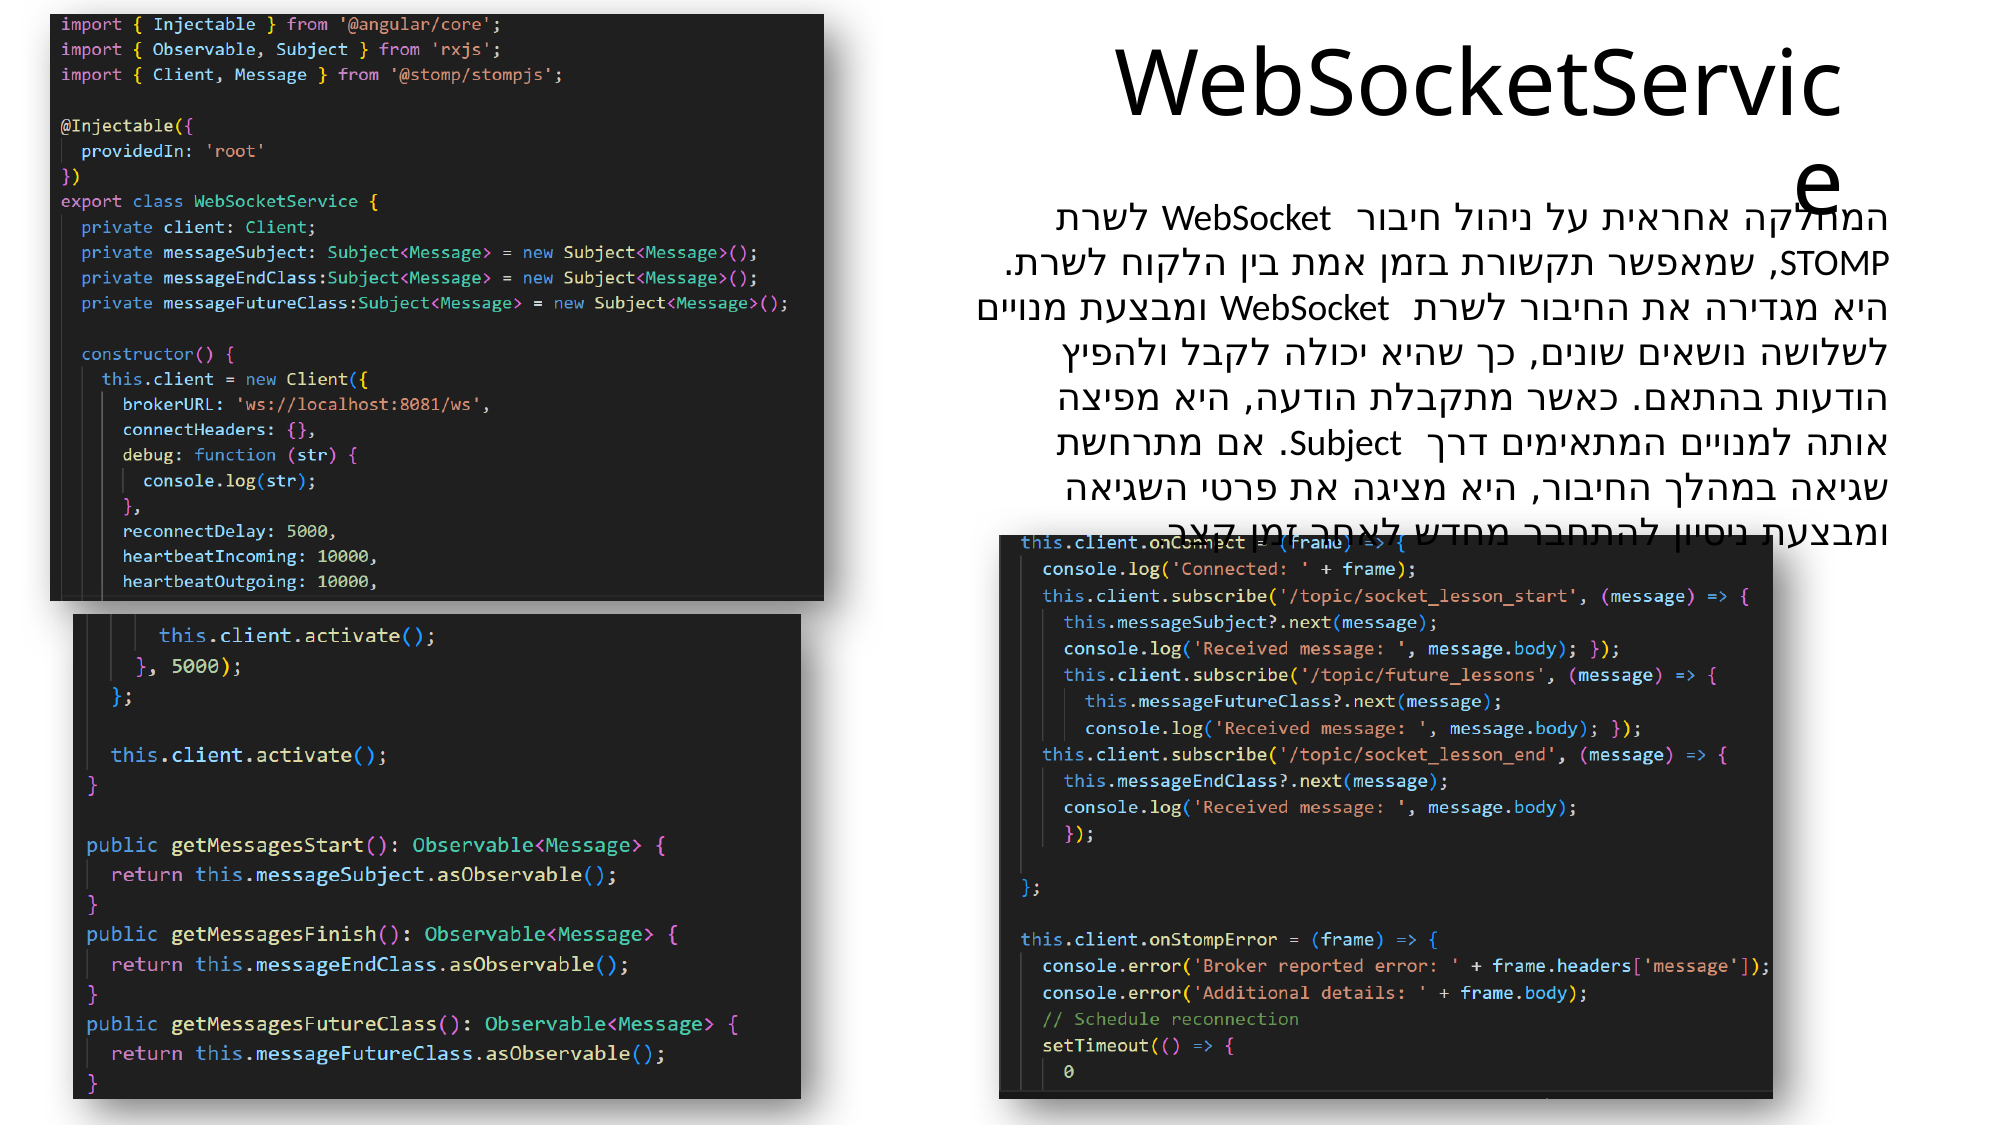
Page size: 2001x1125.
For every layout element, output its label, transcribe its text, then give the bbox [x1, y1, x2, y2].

title WebSocketService [1051, 26, 1859, 185]
picture [73, 614, 801, 1099]
picture [999, 535, 1773, 1099]
text_box המחלקה אחראית על ניהול חיבור WebSocket לשרת STOMP, שמאפשר תקשורת בזמן אמת בין הלקוח לשרת. היא מגדירה את החיבור לשרת WebSocket ומבצעת מנויים לשלושה נושאים שונים, כך שהיא יכולה לקבל ולהפיץ הודעות בהתאם. כאשר מתקבלת הודעה, היא מפיצה אותה למנויים המתאימים דרך Subject. אם מתרחשת שגיאה במהלך החיבור, היא מציגה את פרטי השגיאה ומבצעת ניסיון להתחבר מחדש לאחר זמן קצר. [948, 185, 1905, 561]
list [50, 14, 824, 601]
